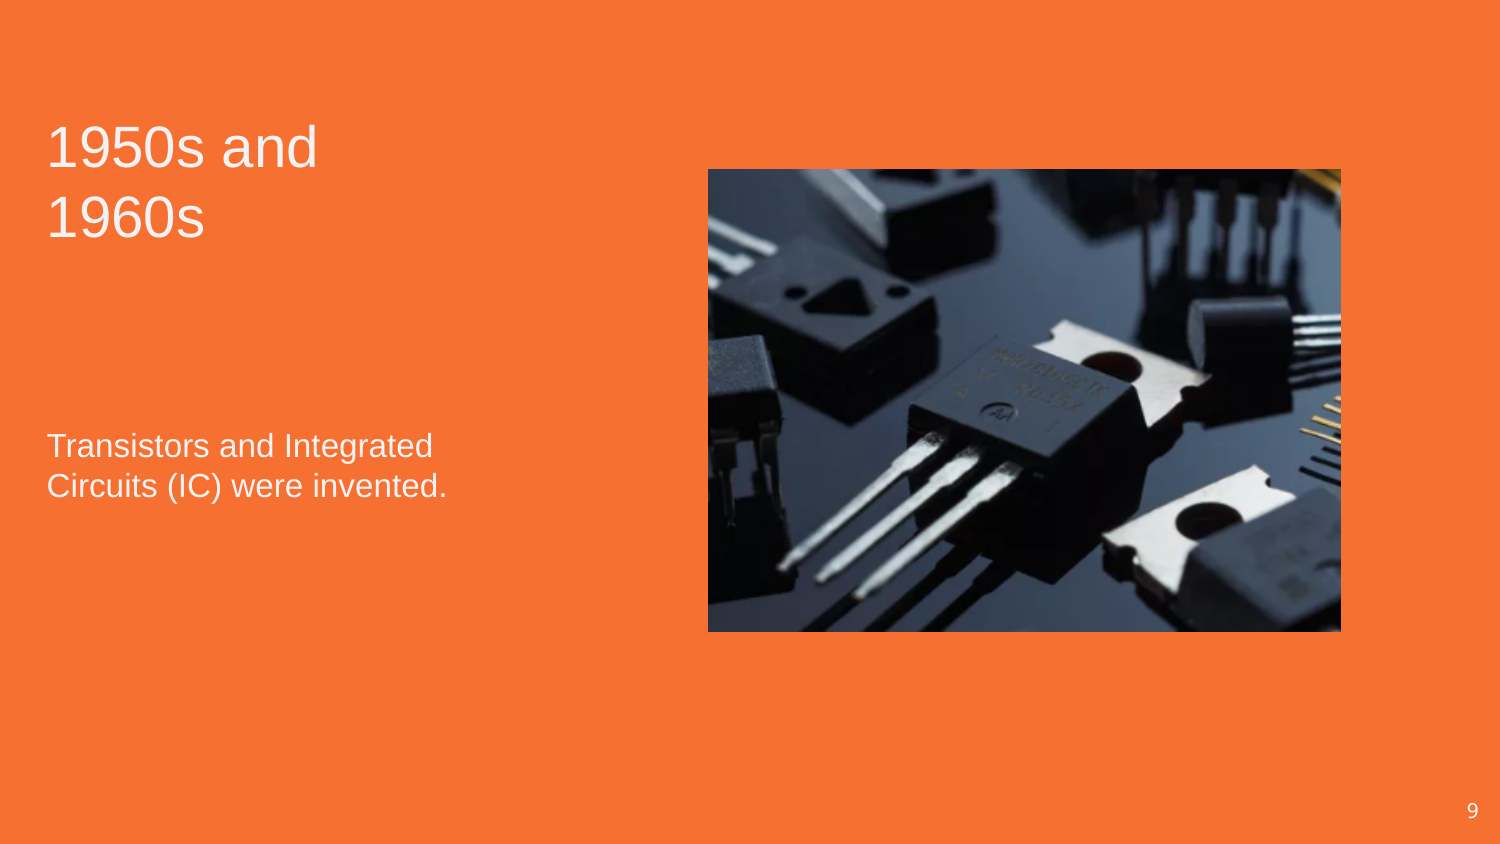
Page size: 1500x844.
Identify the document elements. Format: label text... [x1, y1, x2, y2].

slide_number 9 [1403, 779, 1494, 844]
picture [708, 168, 1341, 632]
text_box 1950s and 1960s Transistors and Integrated Circuits (IC) were invented. [31, 101, 473, 512]
